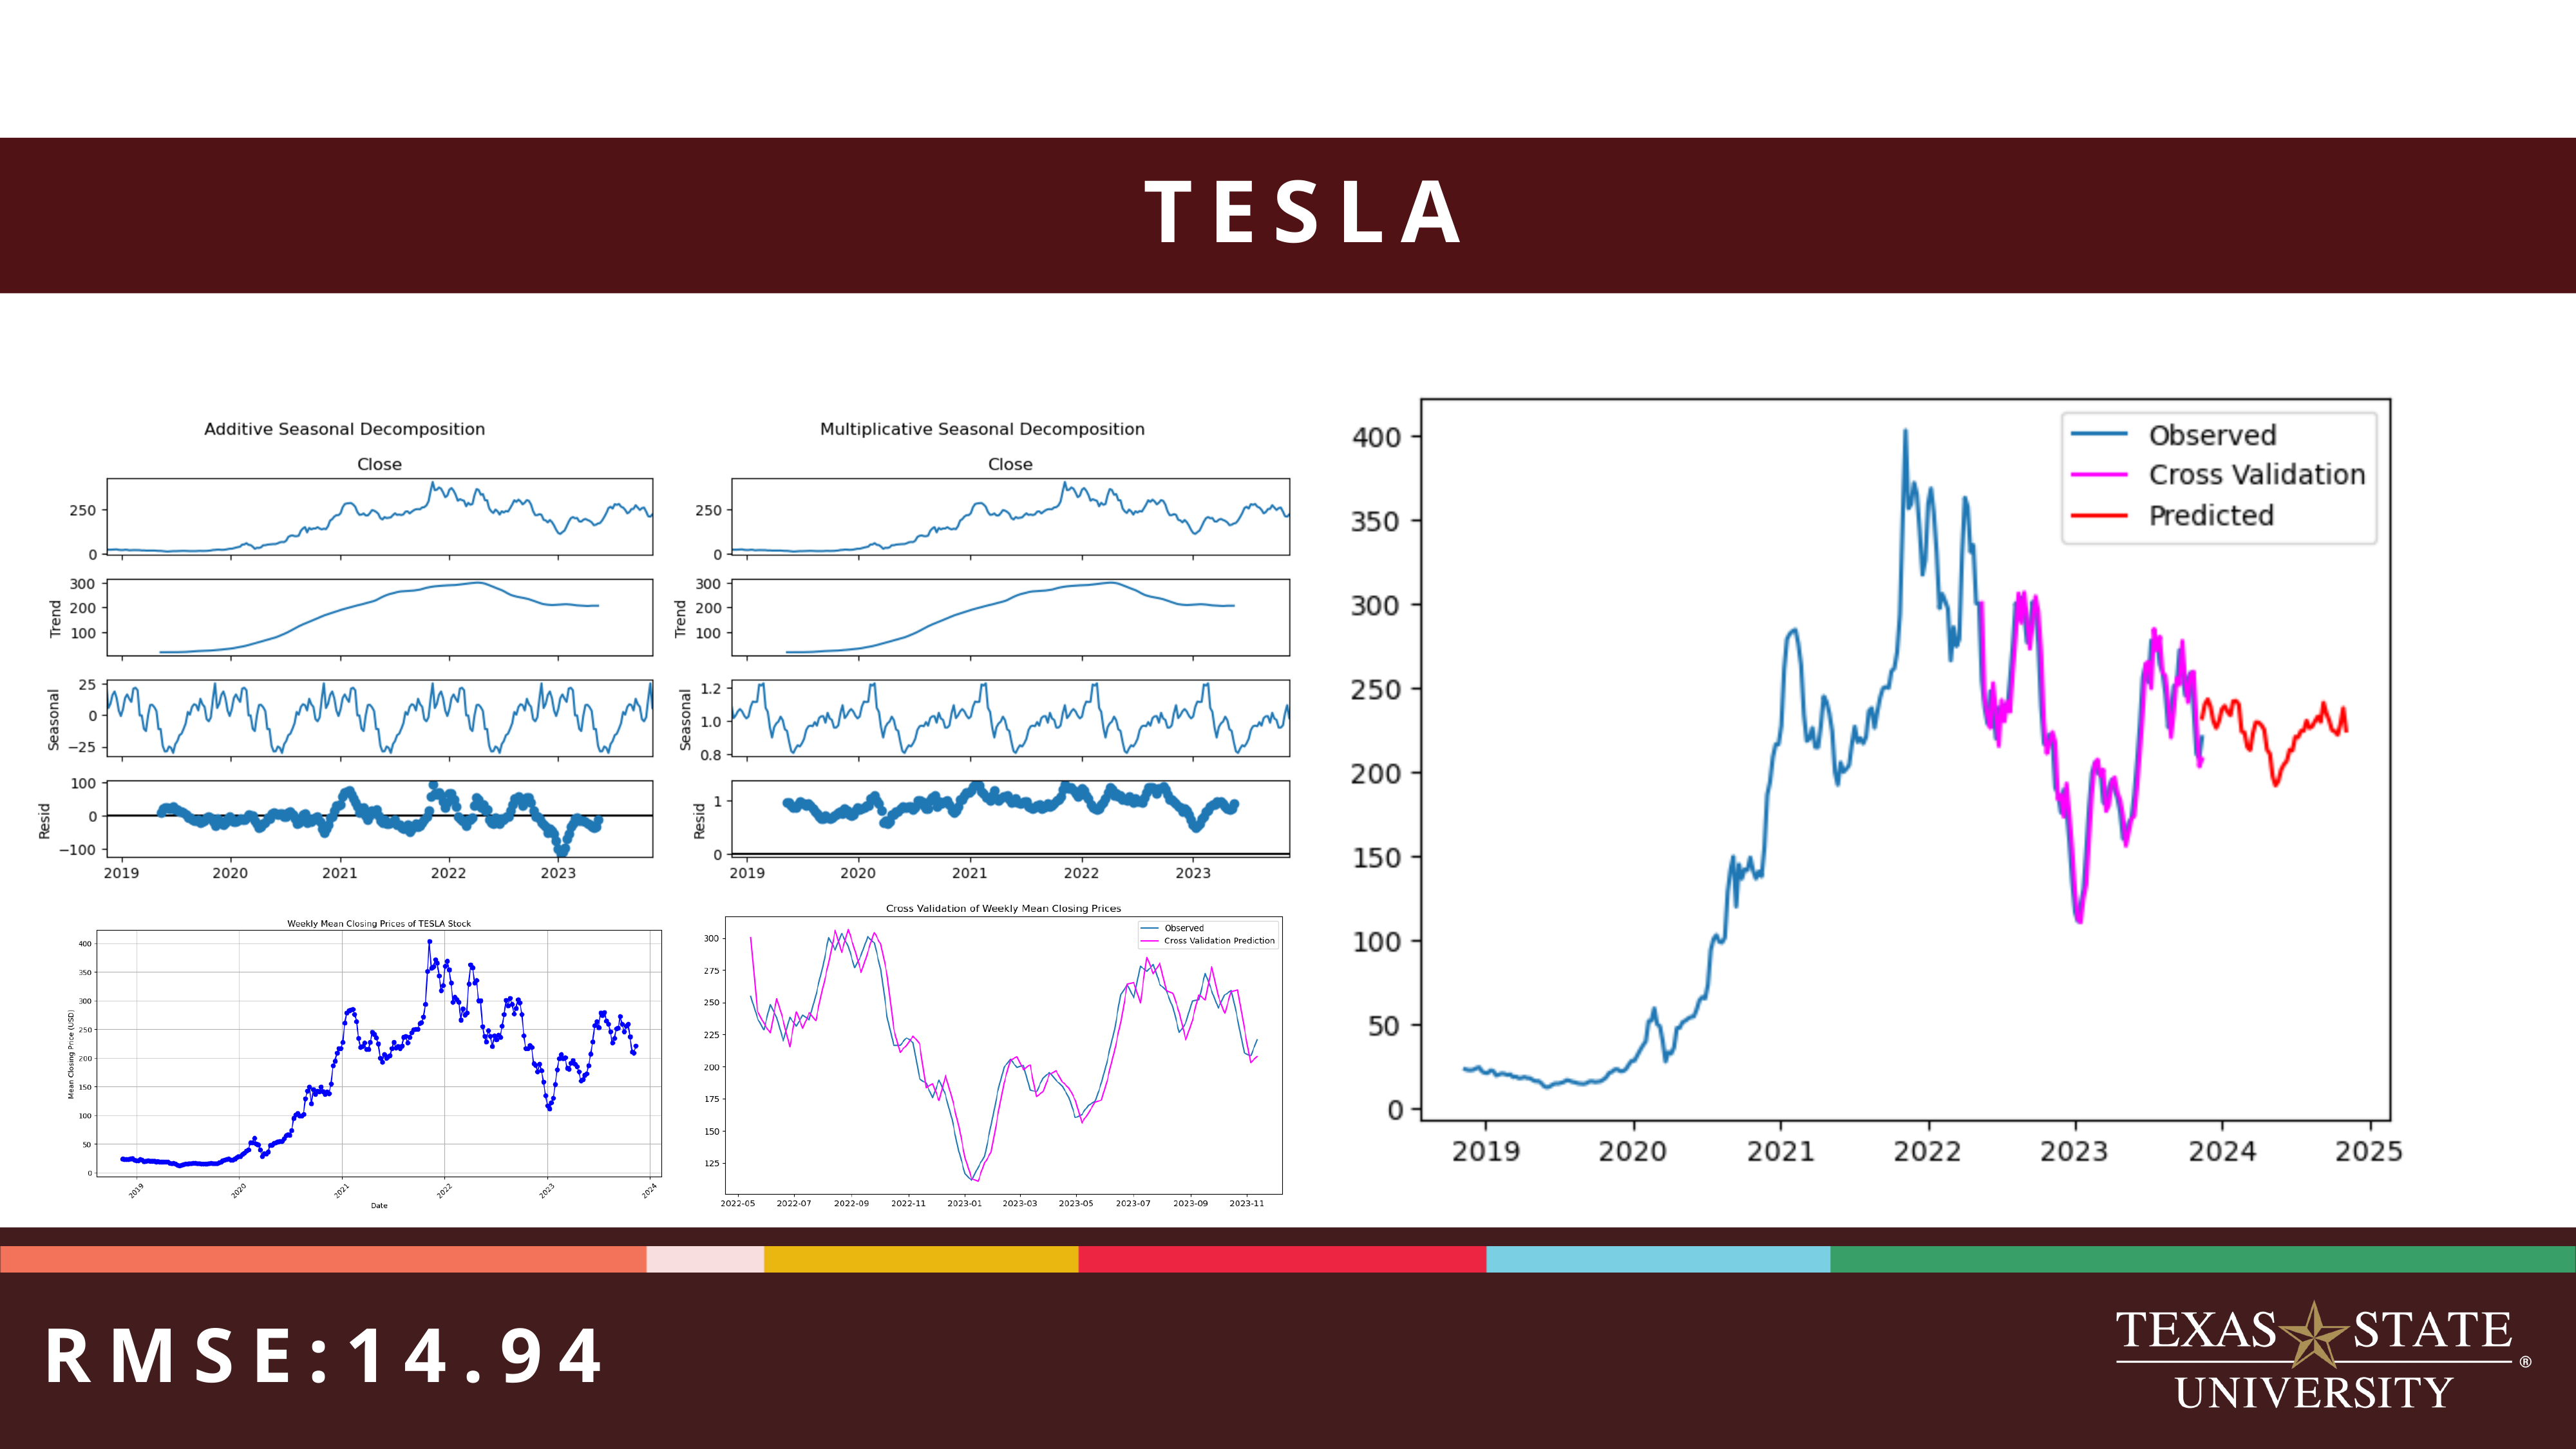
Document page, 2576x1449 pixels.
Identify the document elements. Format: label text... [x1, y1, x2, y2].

text_box [0, 137, 117, 294]
picture [28, 413, 663, 891]
text_box [2486, 137, 2576, 294]
text_box RMSE:14.94 [32, 1312, 613, 1411]
picture [1331, 379, 2423, 1187]
title TESLA [117, 136, 2486, 294]
picture [63, 915, 666, 1214]
picture [0, 1246, 2576, 1449]
picture [697, 898, 1288, 1214]
picture [665, 413, 1300, 891]
